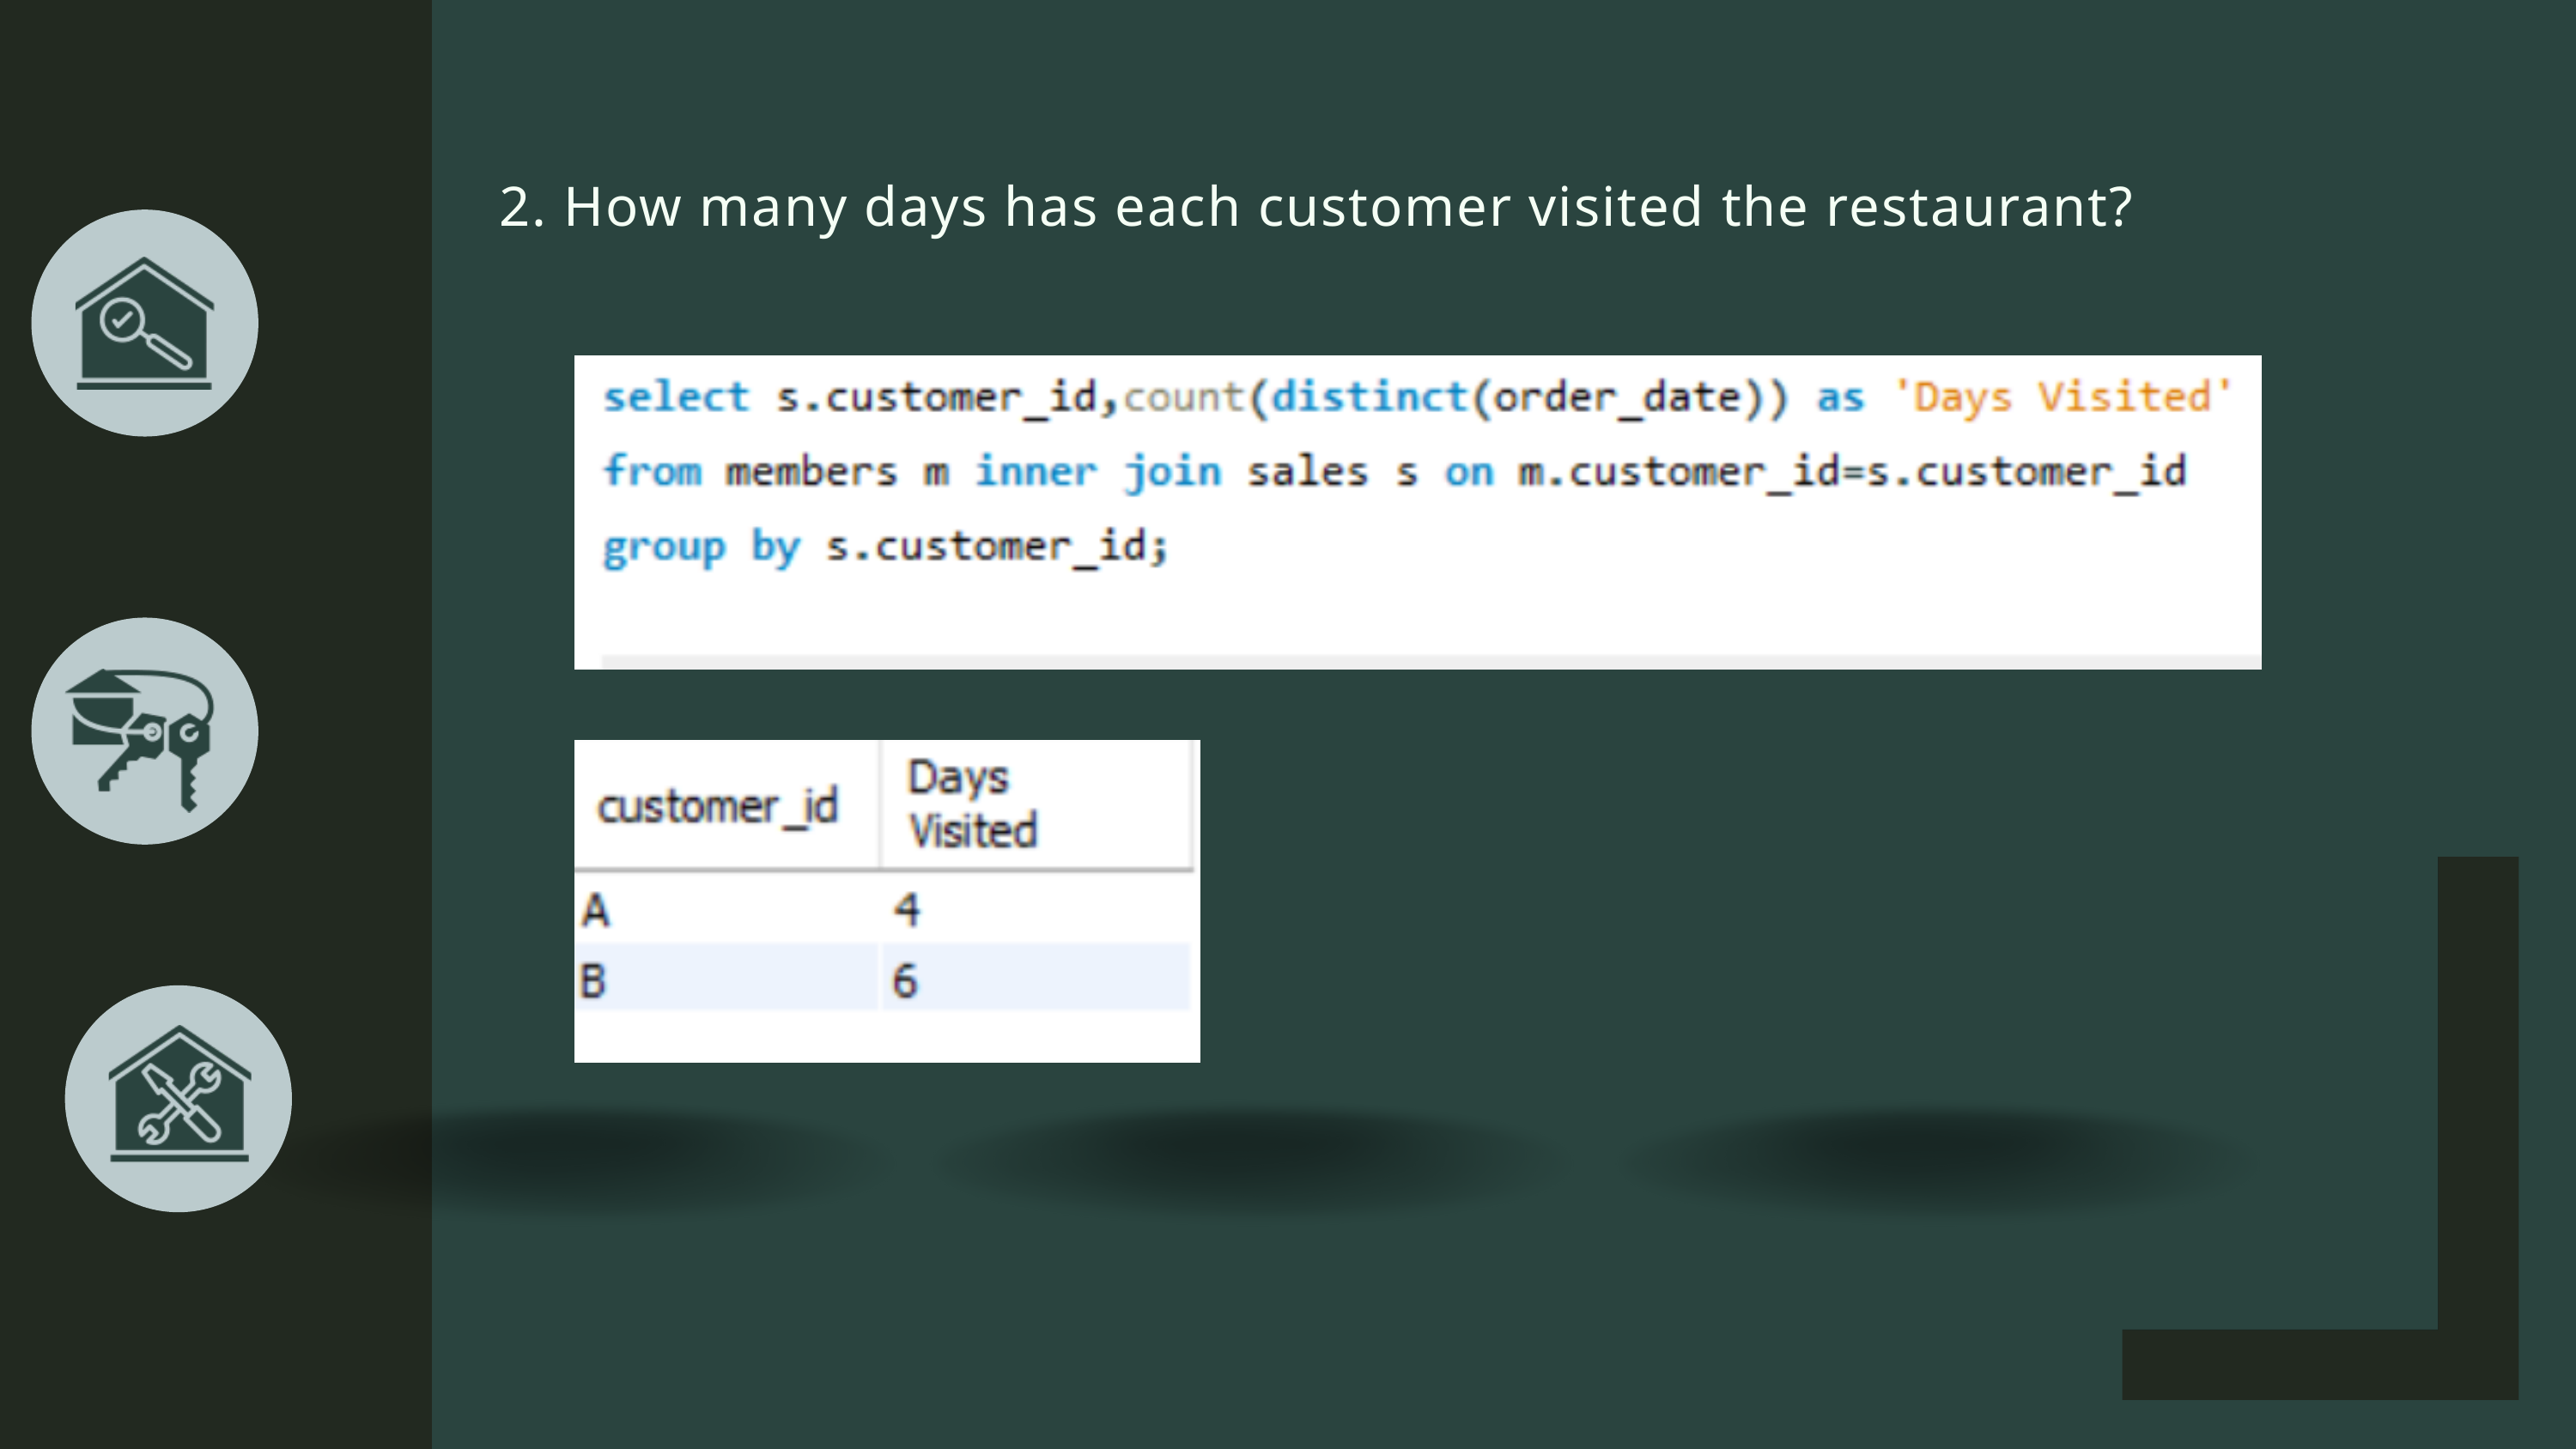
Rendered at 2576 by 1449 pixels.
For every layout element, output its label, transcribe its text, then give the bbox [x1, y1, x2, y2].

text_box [31, 209, 259, 437]
text_box [2122, 857, 2519, 1400]
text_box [31, 617, 259, 846]
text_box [0, 0, 433, 1449]
text_box [1615, 1099, 2122, 1227]
text_box [574, 740, 1200, 1063]
text_box [928, 1099, 1576, 1227]
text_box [64, 985, 293, 1213]
text_box 2. How many days has each customer visited the restaurant? [499, 85, 2383, 313]
text_box [574, 355, 2262, 670]
text_box [439, 1099, 898, 1227]
